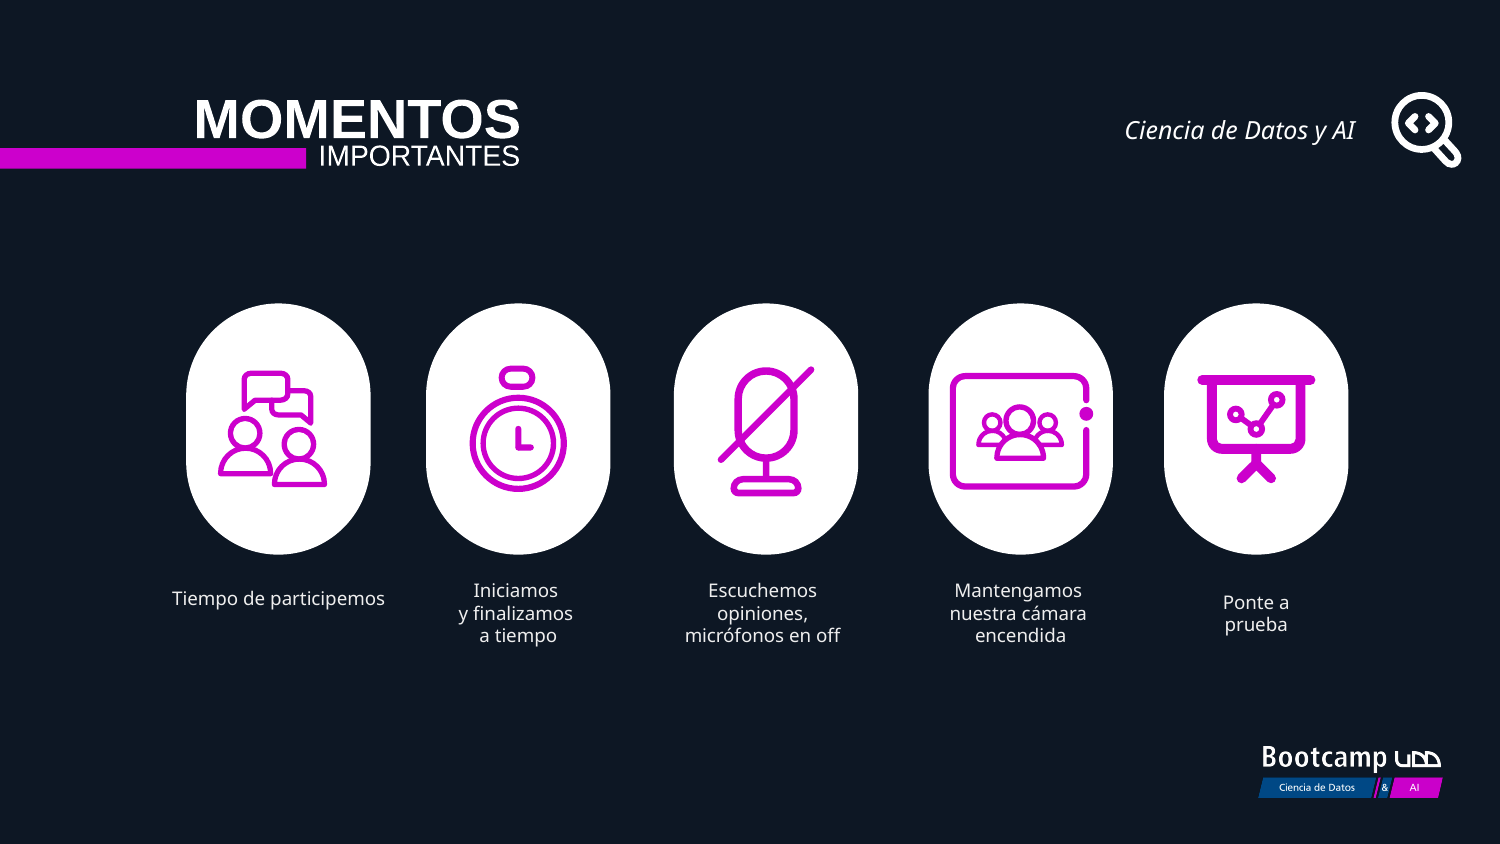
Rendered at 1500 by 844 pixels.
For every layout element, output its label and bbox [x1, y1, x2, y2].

picture [1258, 746, 1443, 798]
